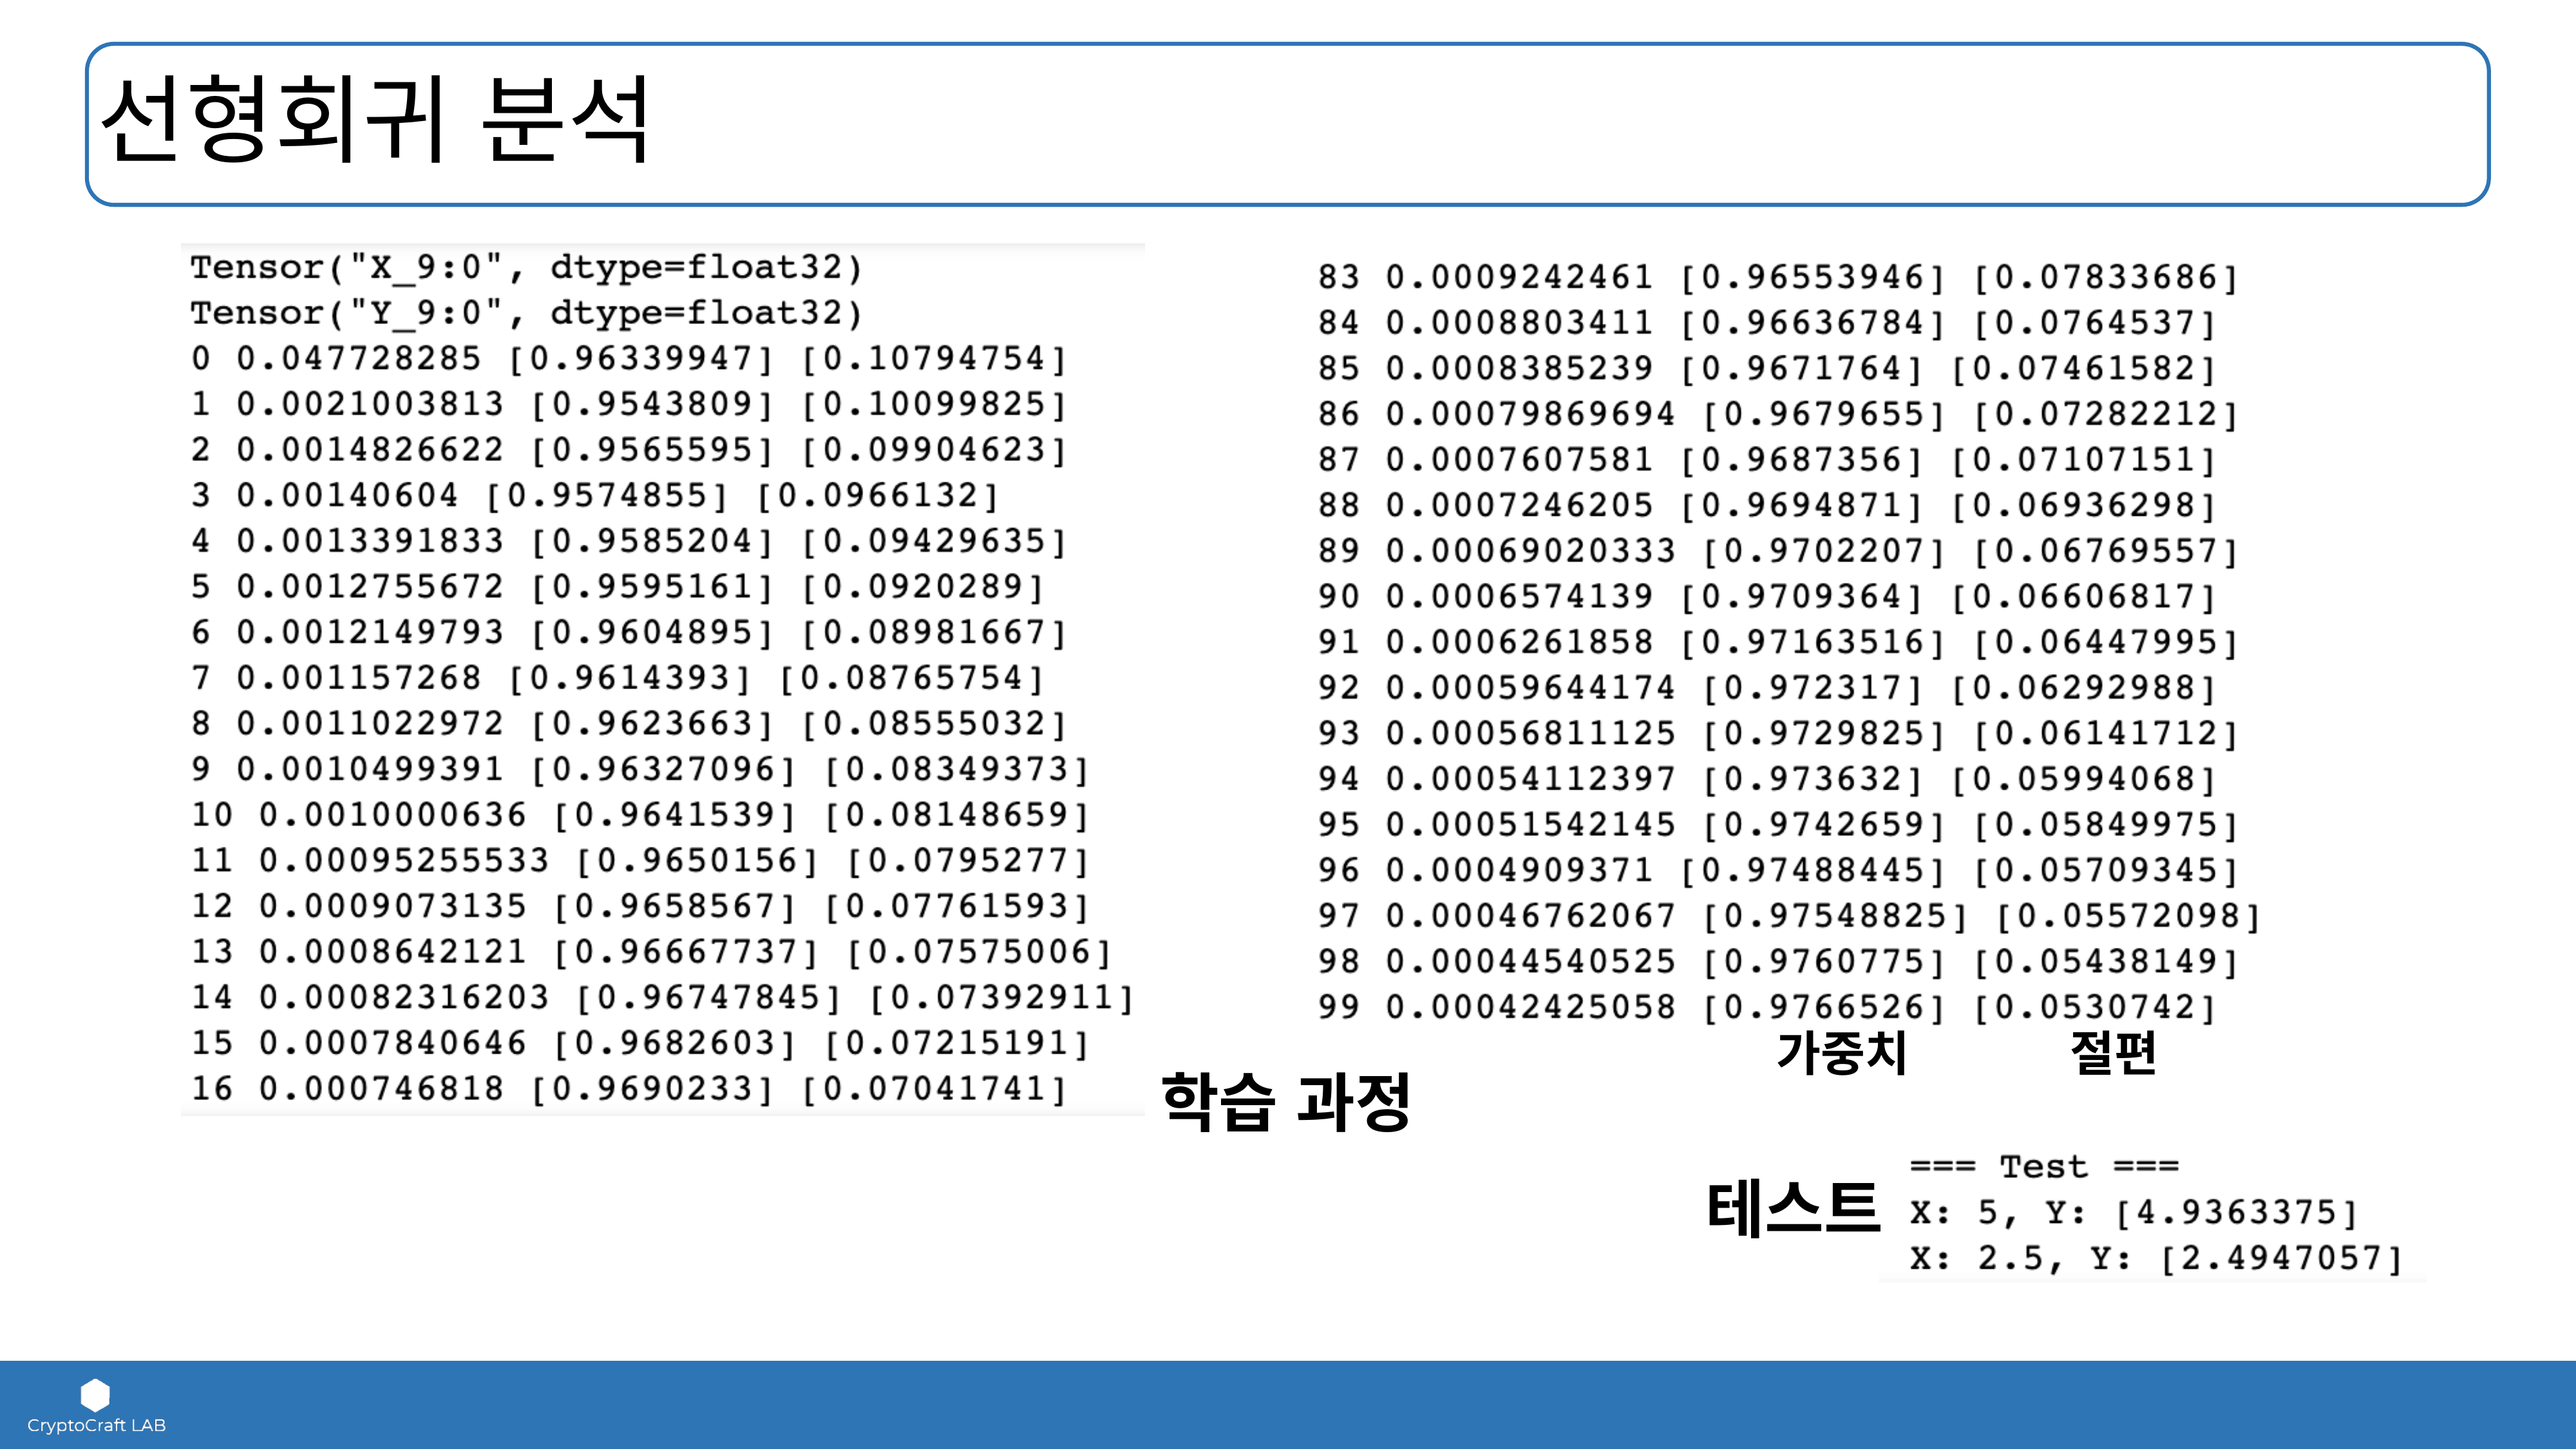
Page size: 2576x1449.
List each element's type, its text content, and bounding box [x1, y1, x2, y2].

picture [181, 243, 1145, 1116]
text_box 테스트 [1696, 1159, 1879, 1256]
picture [1879, 1132, 2427, 1283]
text_box 학습 과정 [1150, 1052, 1425, 1150]
picture [17, 1367, 177, 1446]
title 선형회귀 분석 [86, 43, 2490, 205]
picture [1313, 258, 2277, 1030]
text_box 가중치 절편 [1766, 1030, 2169, 1091]
